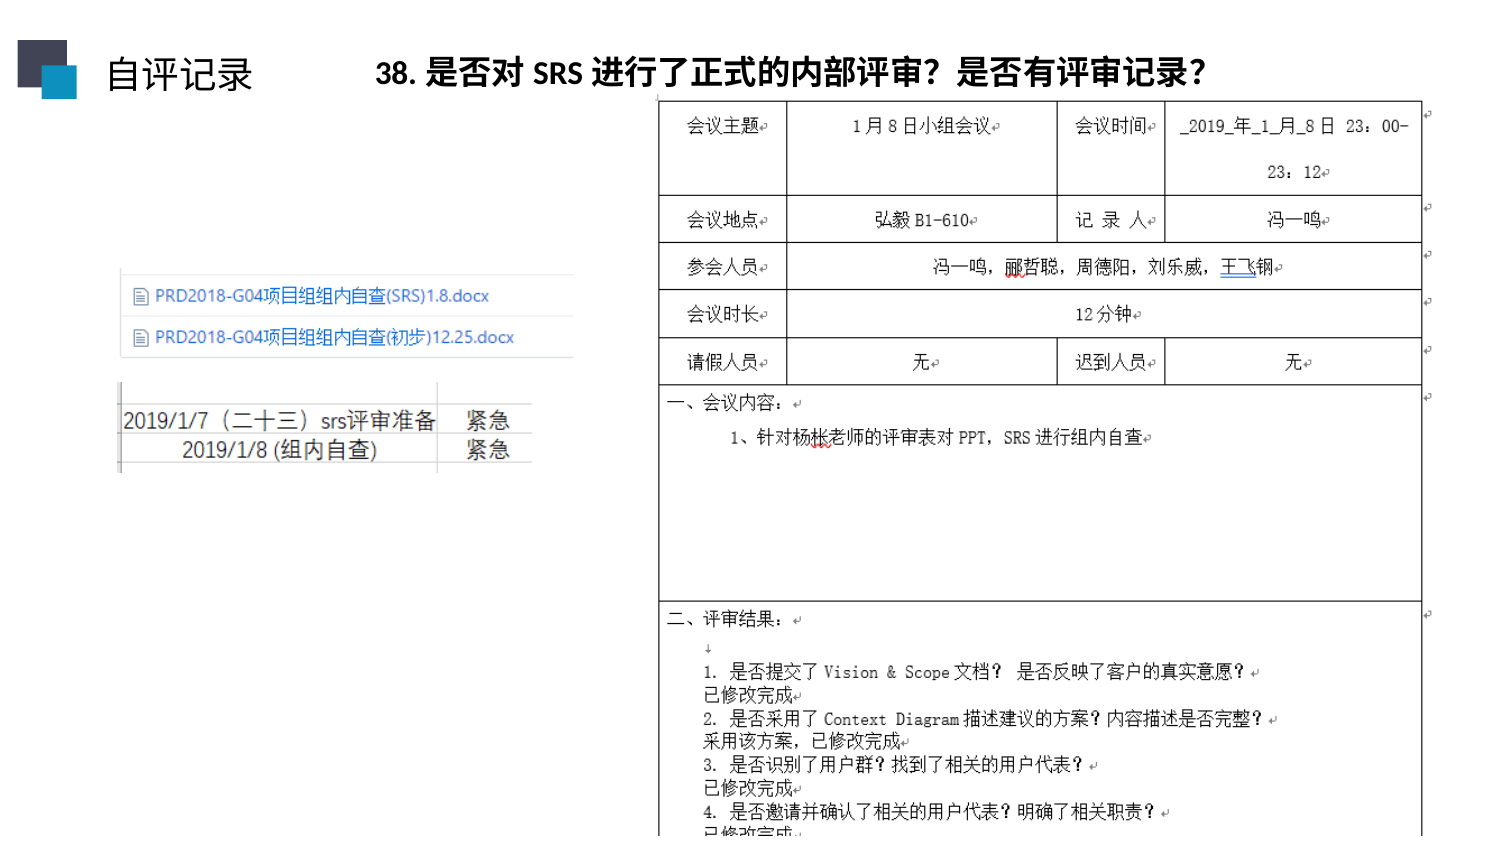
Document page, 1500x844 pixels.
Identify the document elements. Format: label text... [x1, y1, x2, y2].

picture [655, 93, 1437, 836]
picture [100, 267, 574, 368]
picture [117, 382, 532, 473]
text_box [17, 39, 77, 100]
text_box 自评记录 [89, 43, 270, 104]
text_box 38.是否对SRS进行了正式的内部评审？是否有评审记录？ [360, 43, 1400, 99]
